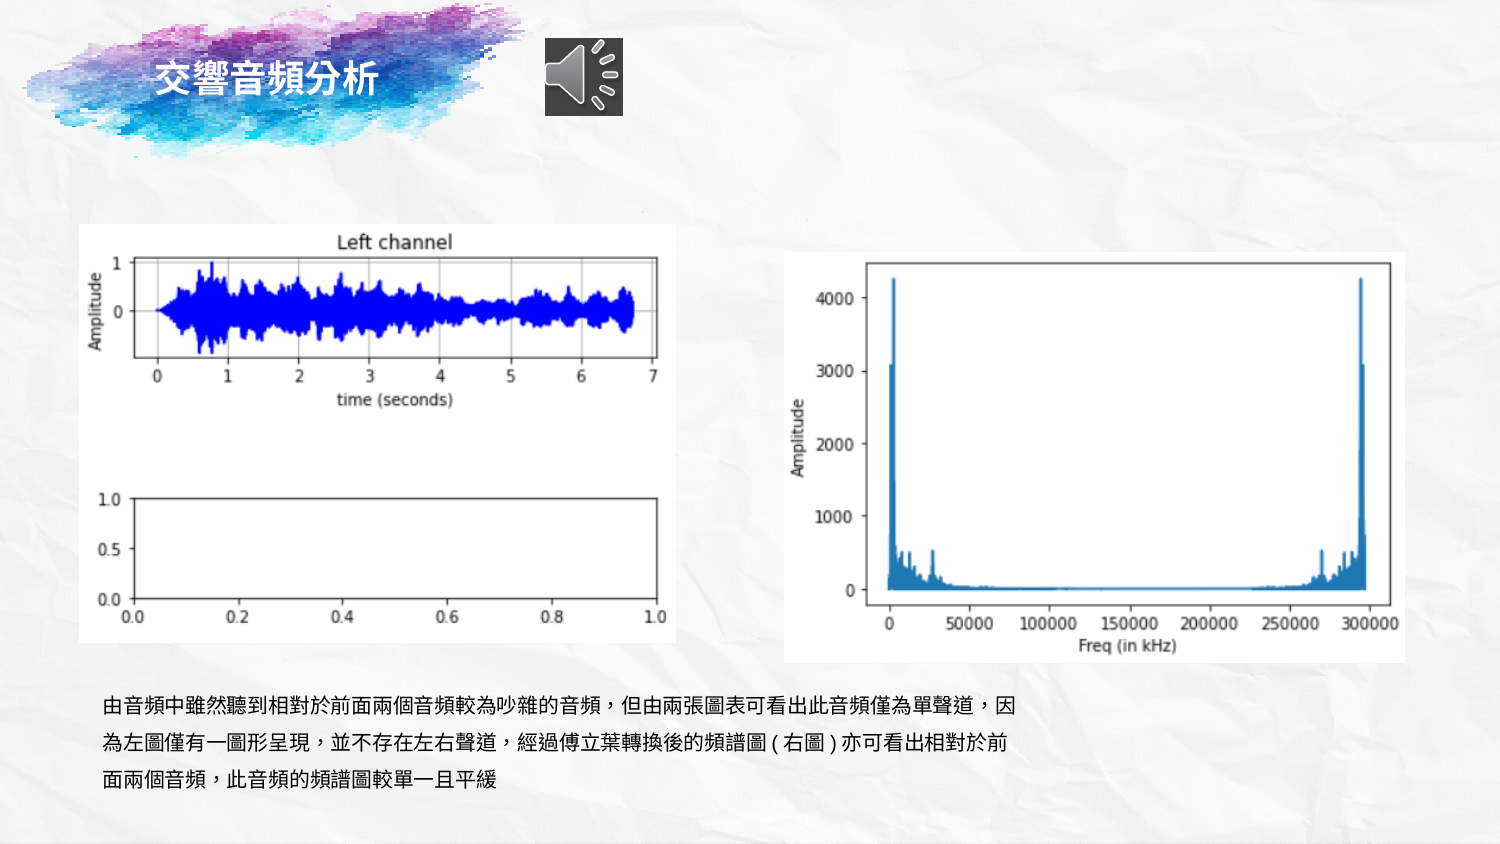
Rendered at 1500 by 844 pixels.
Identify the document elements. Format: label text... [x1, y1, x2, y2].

picture [79, 224, 677, 644]
picture [784, 252, 1406, 663]
picture [0, 0, 624, 172]
text_box 由音頻中雖然聽到相對於前面兩個音頻較為吵雜的音頻，但由兩張圖表可看出此音頻僅為單聲道，因為左圖僅有一圖形呈現，並不存在左右聲道，經過傅立葉轉換後的頻譜圖(右圖)亦可看出相對於前面兩個音頻，此音頻的頻譜圖較單一且平緩 [78, 680, 1040, 829]
